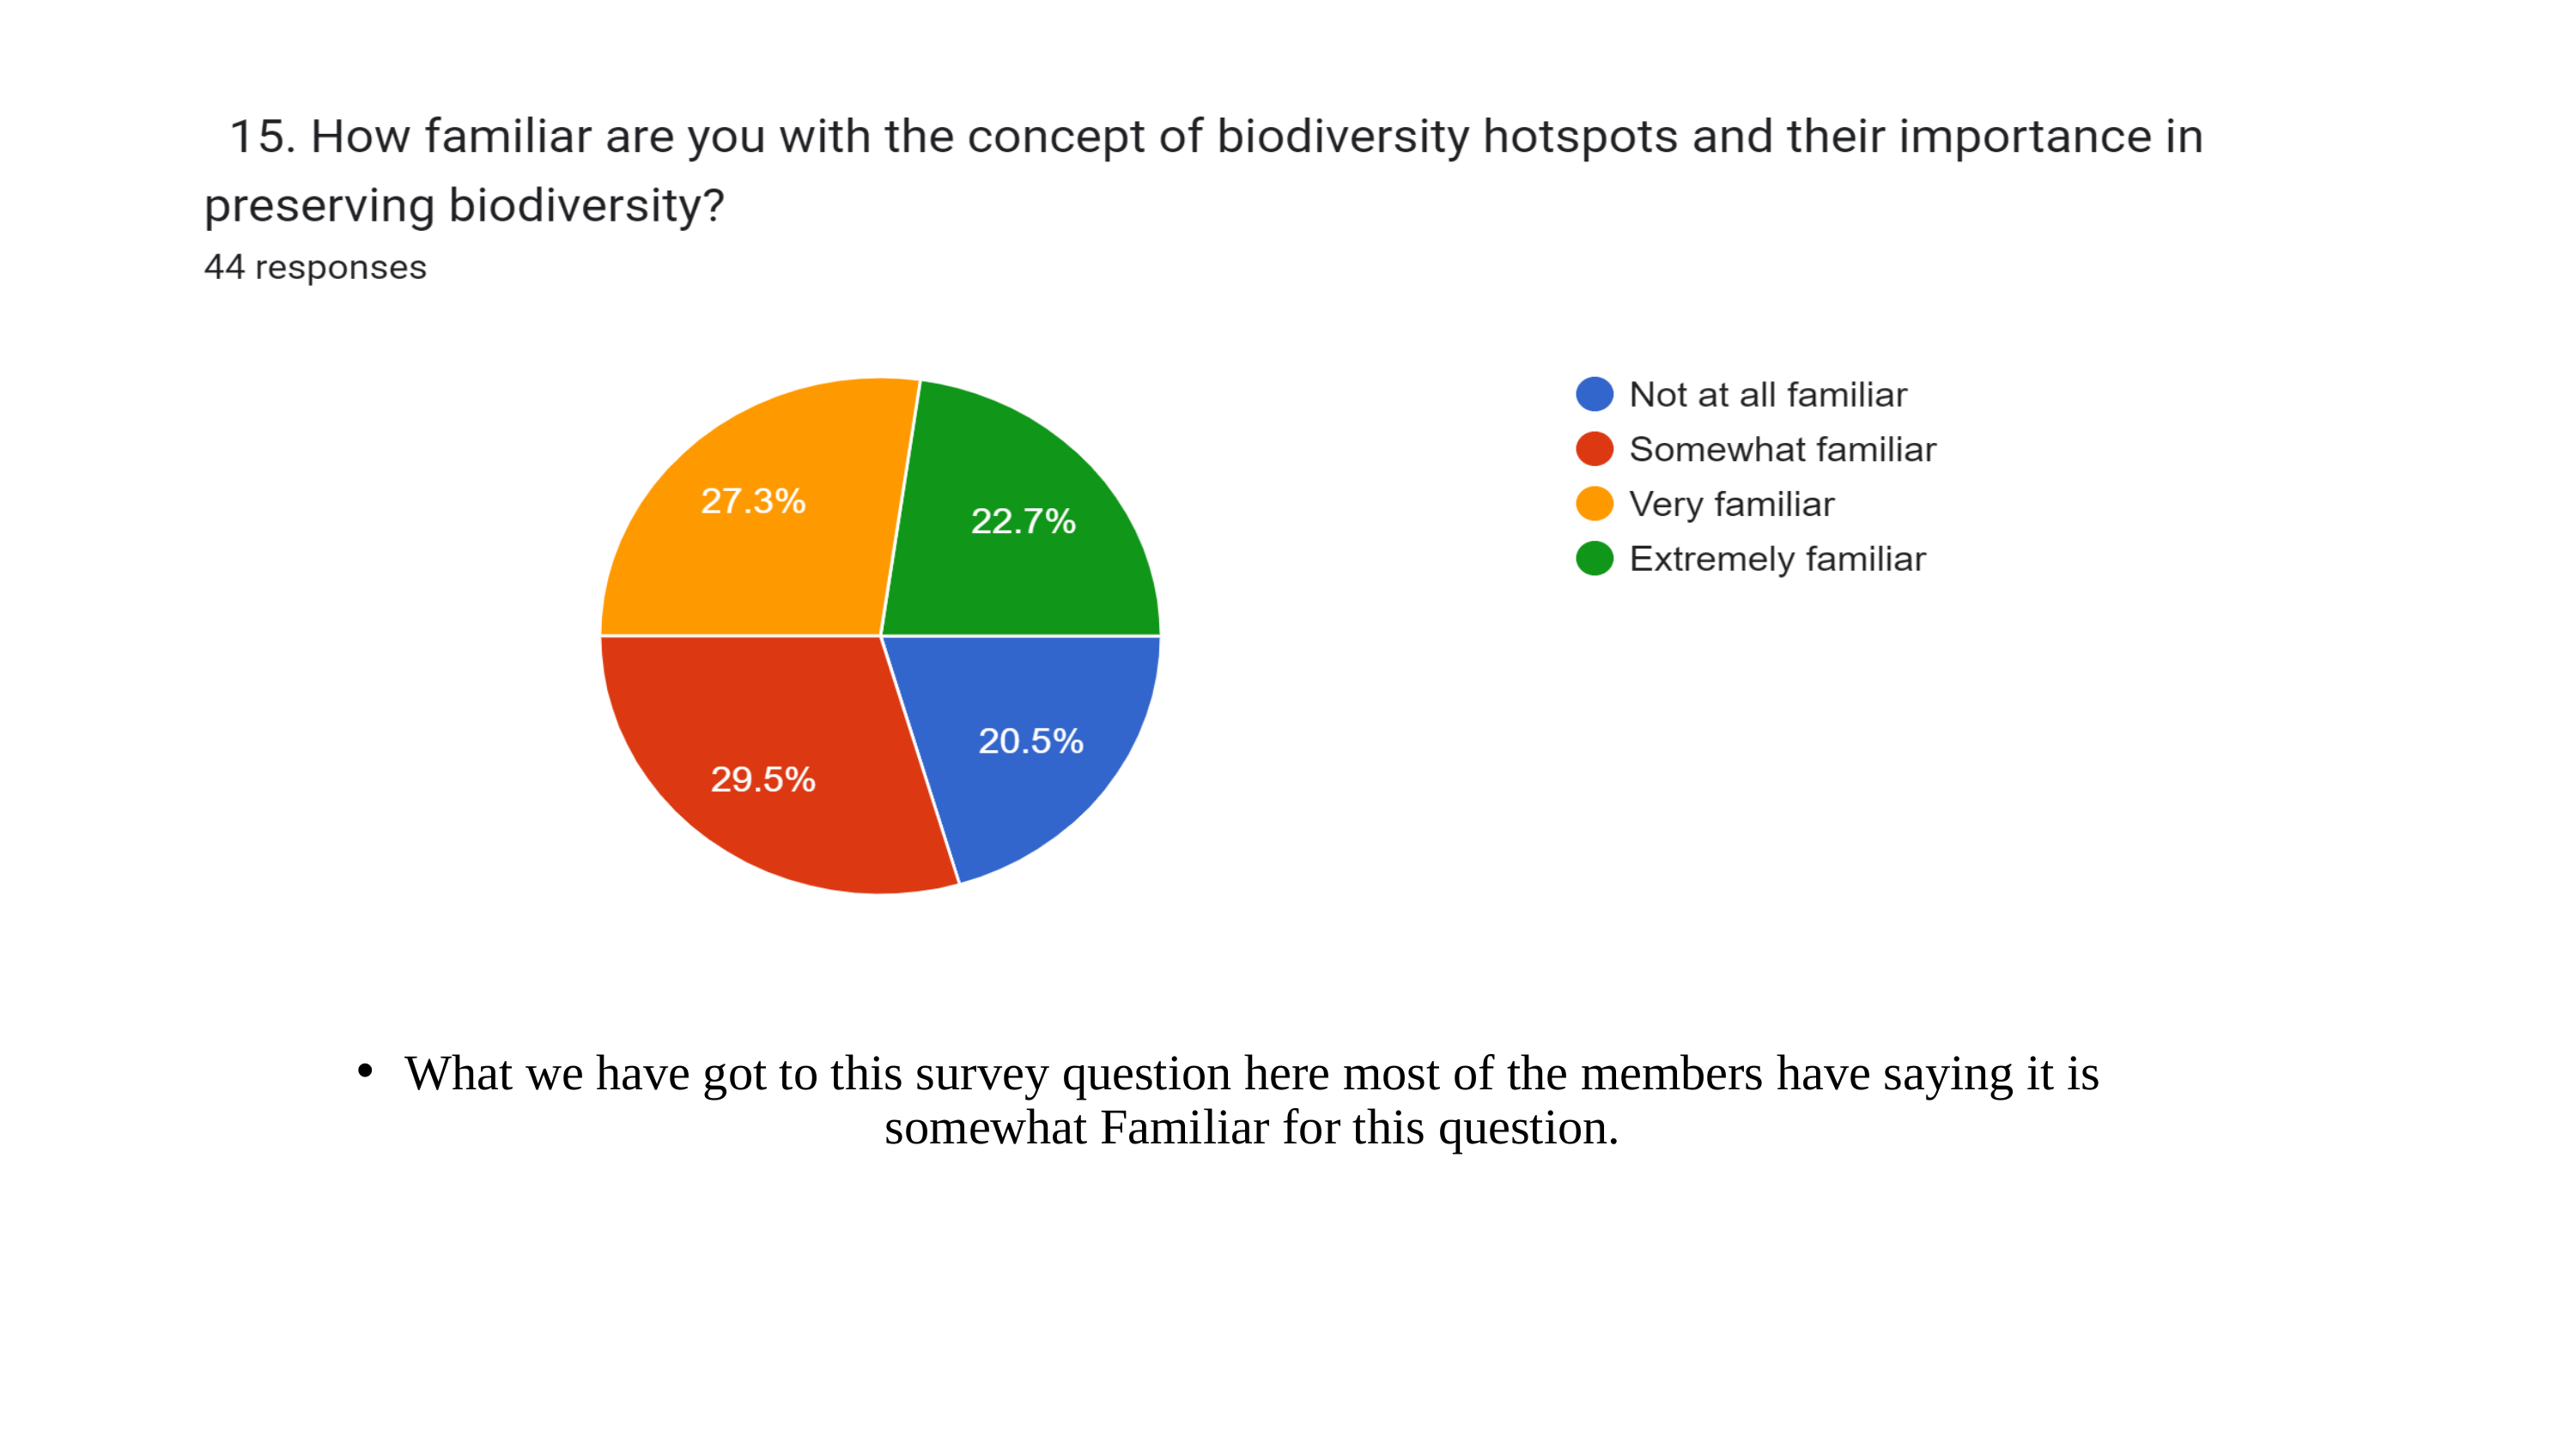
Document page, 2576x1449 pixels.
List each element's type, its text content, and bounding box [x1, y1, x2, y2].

subtitle What we have got to this survey question here most of the members have saying it is somewhat Familiar for this question. [332, 1046, 2125, 1207]
picture [128, 37, 2415, 993]
